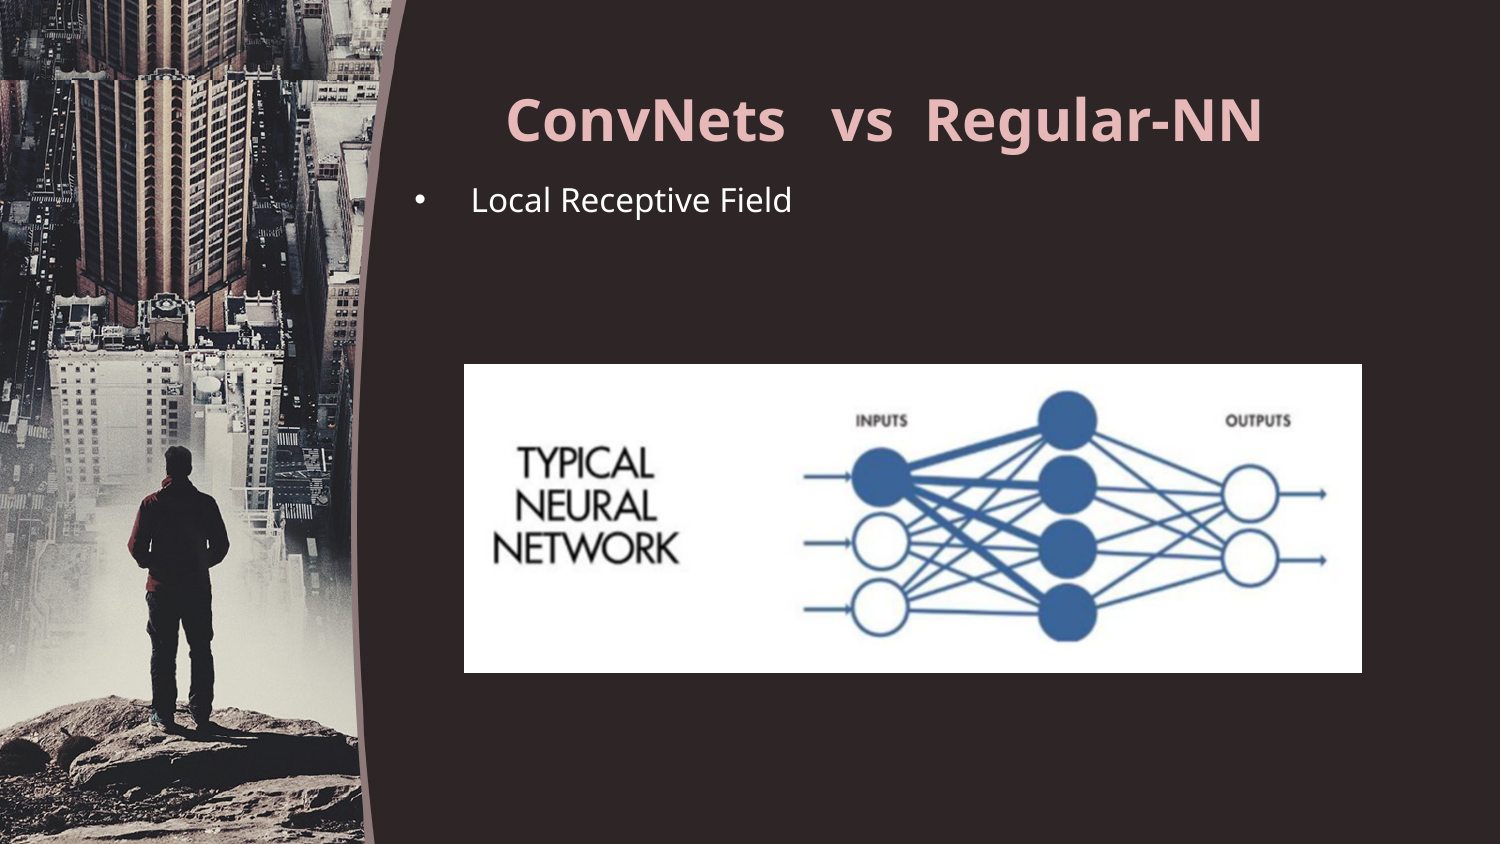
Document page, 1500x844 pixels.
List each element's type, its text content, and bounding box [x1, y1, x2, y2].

picture [0, 0, 1500, 844]
list Local Receptive Field [399, 171, 1427, 748]
title ConvNets vs Regular-NN [399, 71, 1427, 166]
